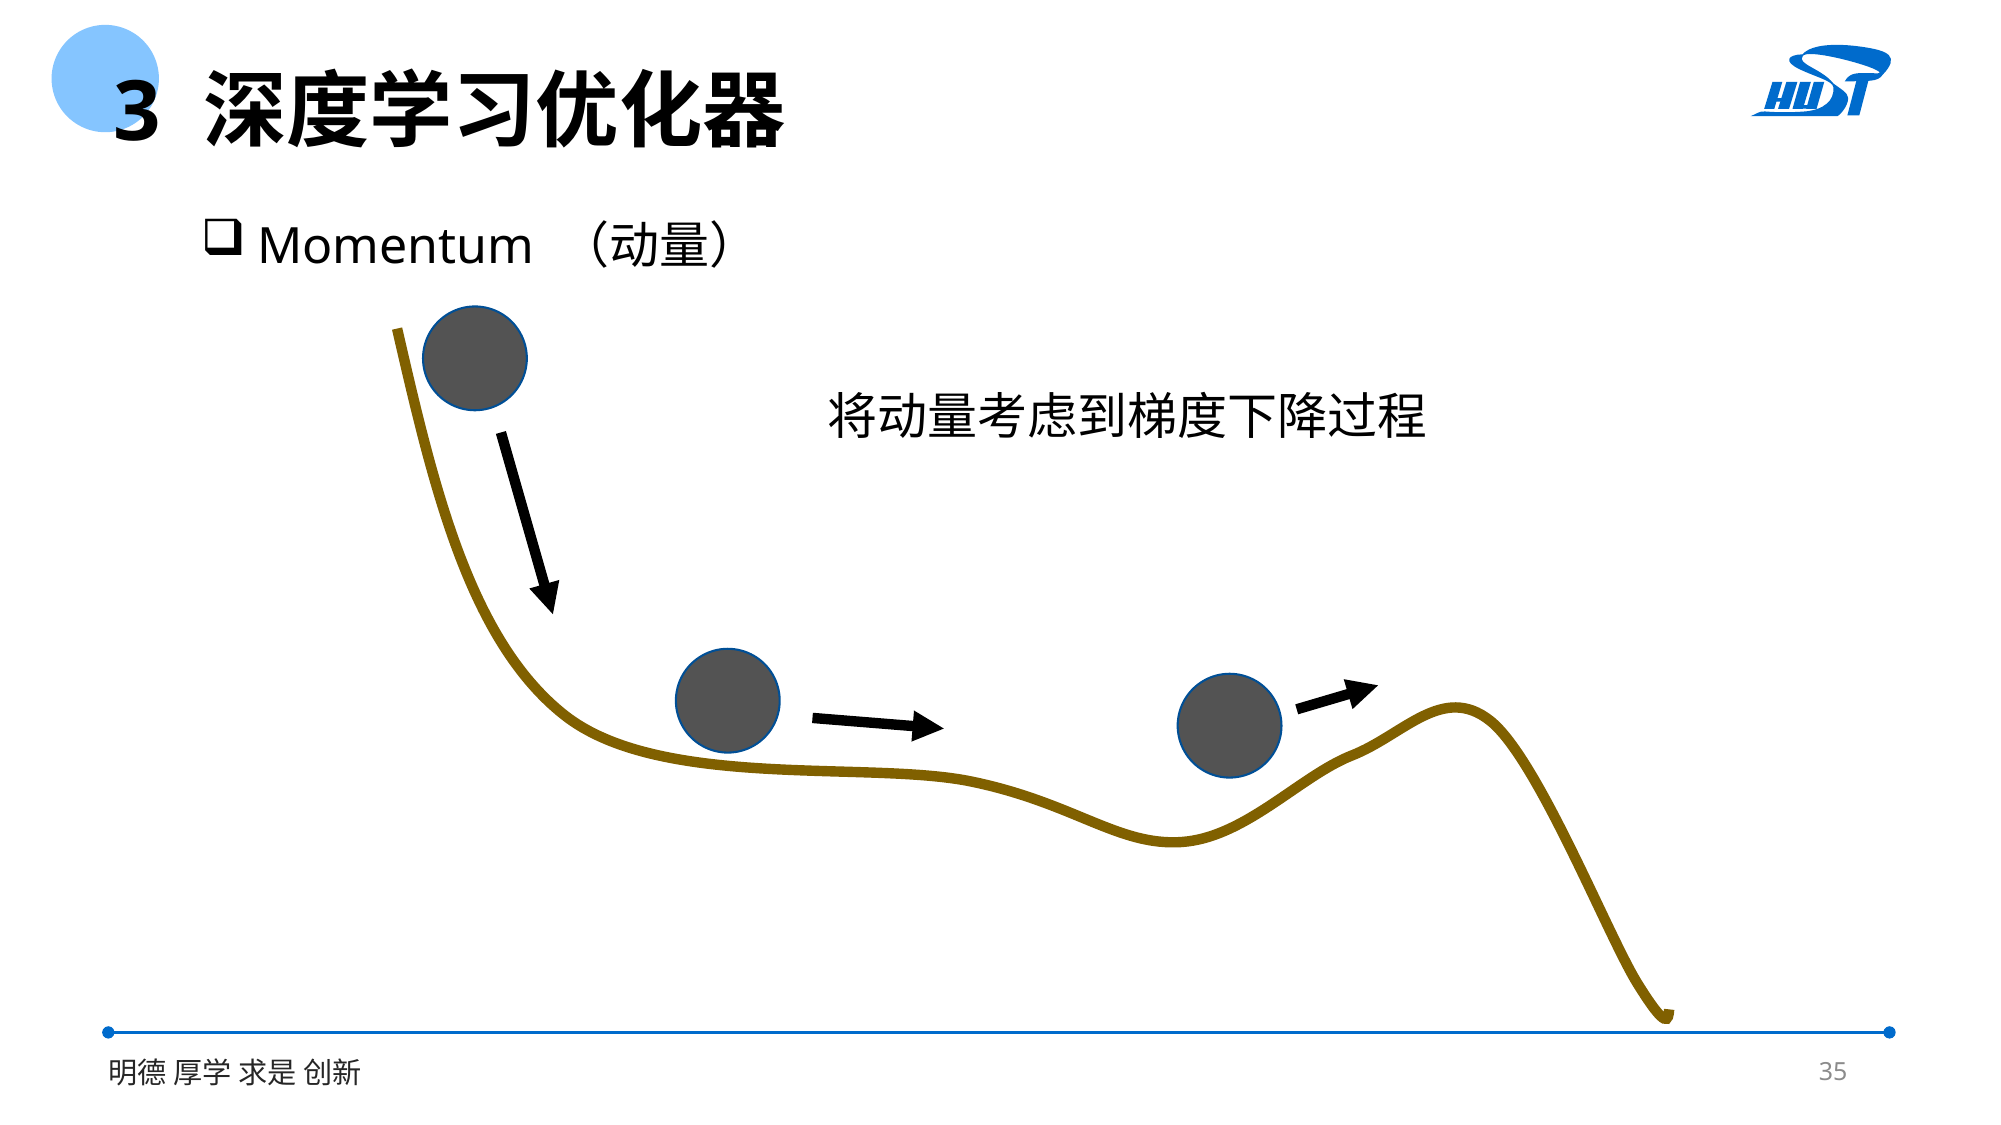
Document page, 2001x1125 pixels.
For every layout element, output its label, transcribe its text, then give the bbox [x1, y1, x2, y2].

text_box 3 深度学习优化器 [99, 0, 1100, 165]
slide_number 35 [1412, 1042, 1863, 1103]
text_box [1296, 685, 1379, 710]
text_box [421, 305, 528, 412]
text_box [1176, 672, 1283, 779]
text_box Momentum （动量） [186, 176, 944, 282]
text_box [812, 717, 944, 729]
text_box [674, 647, 781, 754]
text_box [500, 432, 553, 615]
text_box 将动量考虑到梯度下降过程 [812, 376, 1647, 452]
text_box [396, 328, 1671, 1020]
